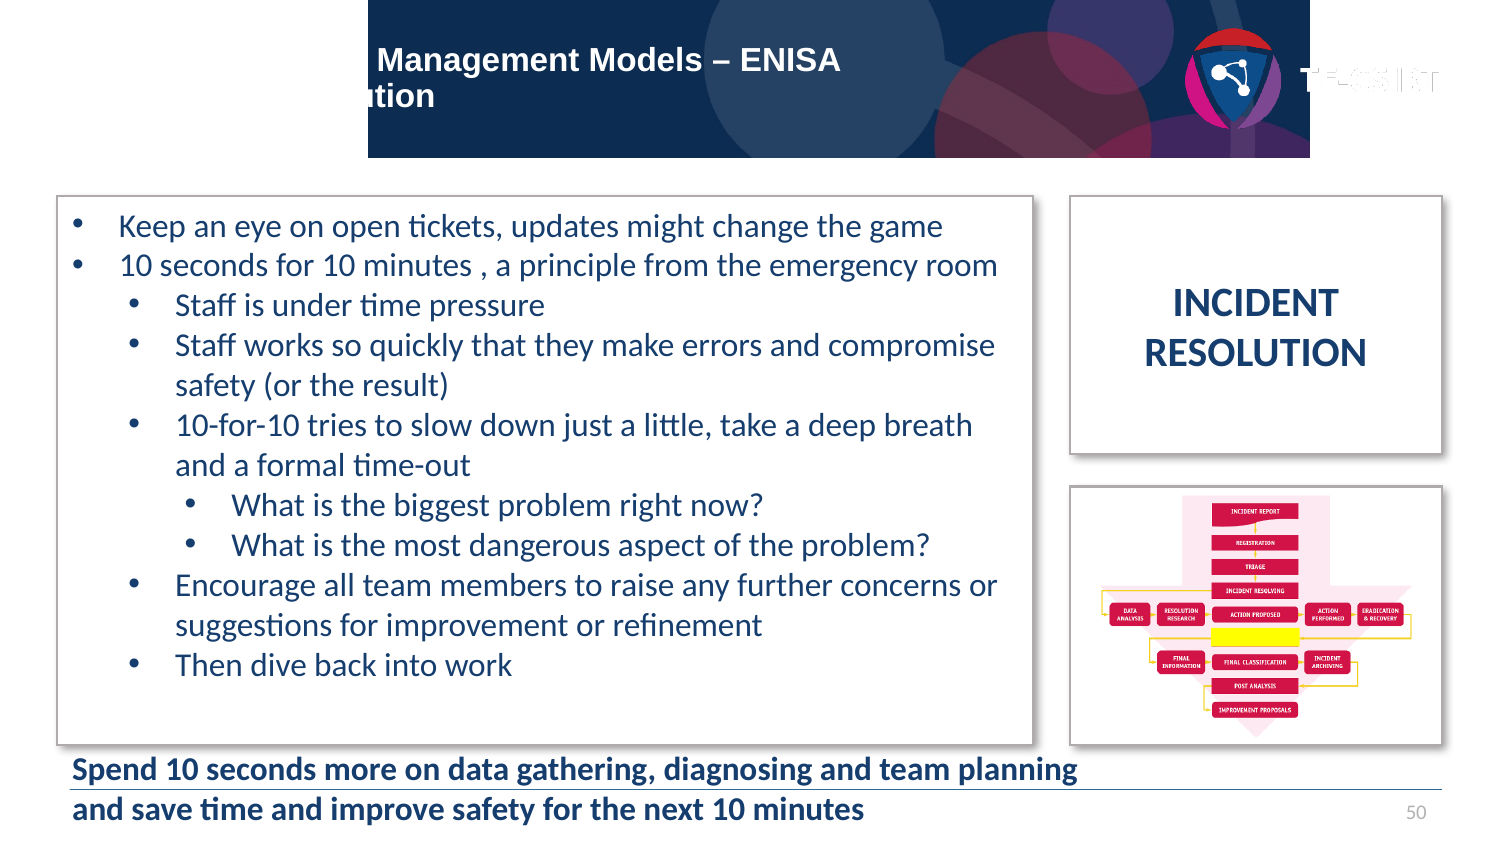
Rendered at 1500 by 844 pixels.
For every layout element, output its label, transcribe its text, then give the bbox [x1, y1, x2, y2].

text_box Incident Resolution [1069, 195, 1443, 455]
title Section 2: Incident Management Models – ENISA 4 – Incident Resolution [57, 21, 1114, 136]
text_box Keep an eye on open tickets, updates might change the game 10 seconds for 10 minutes , a principle from the emergency room Staff is under time pressure Staff works so quickly that they make errors and compromise safety (or the result) 10-for-10 tries to slow down just a little, take a deep breath and a formal time-out What is the biggest problem right now? What is the most dangerous aspect of the problem? Encourage all team members to raise any further concerns or suggestions for improvement or refinement Then dive back into work [56, 195, 1034, 746]
text_box Spend 10 seconds more on data gathering, diagnosing and team planning and save time and improve safety for the next 10 minutes [57, 740, 1137, 835]
picture [1098, 493, 1414, 738]
text_box [1069, 485, 1443, 746]
picture [368, 0, 1439, 158]
slide_number 50 [1137, 788, 1442, 834]
